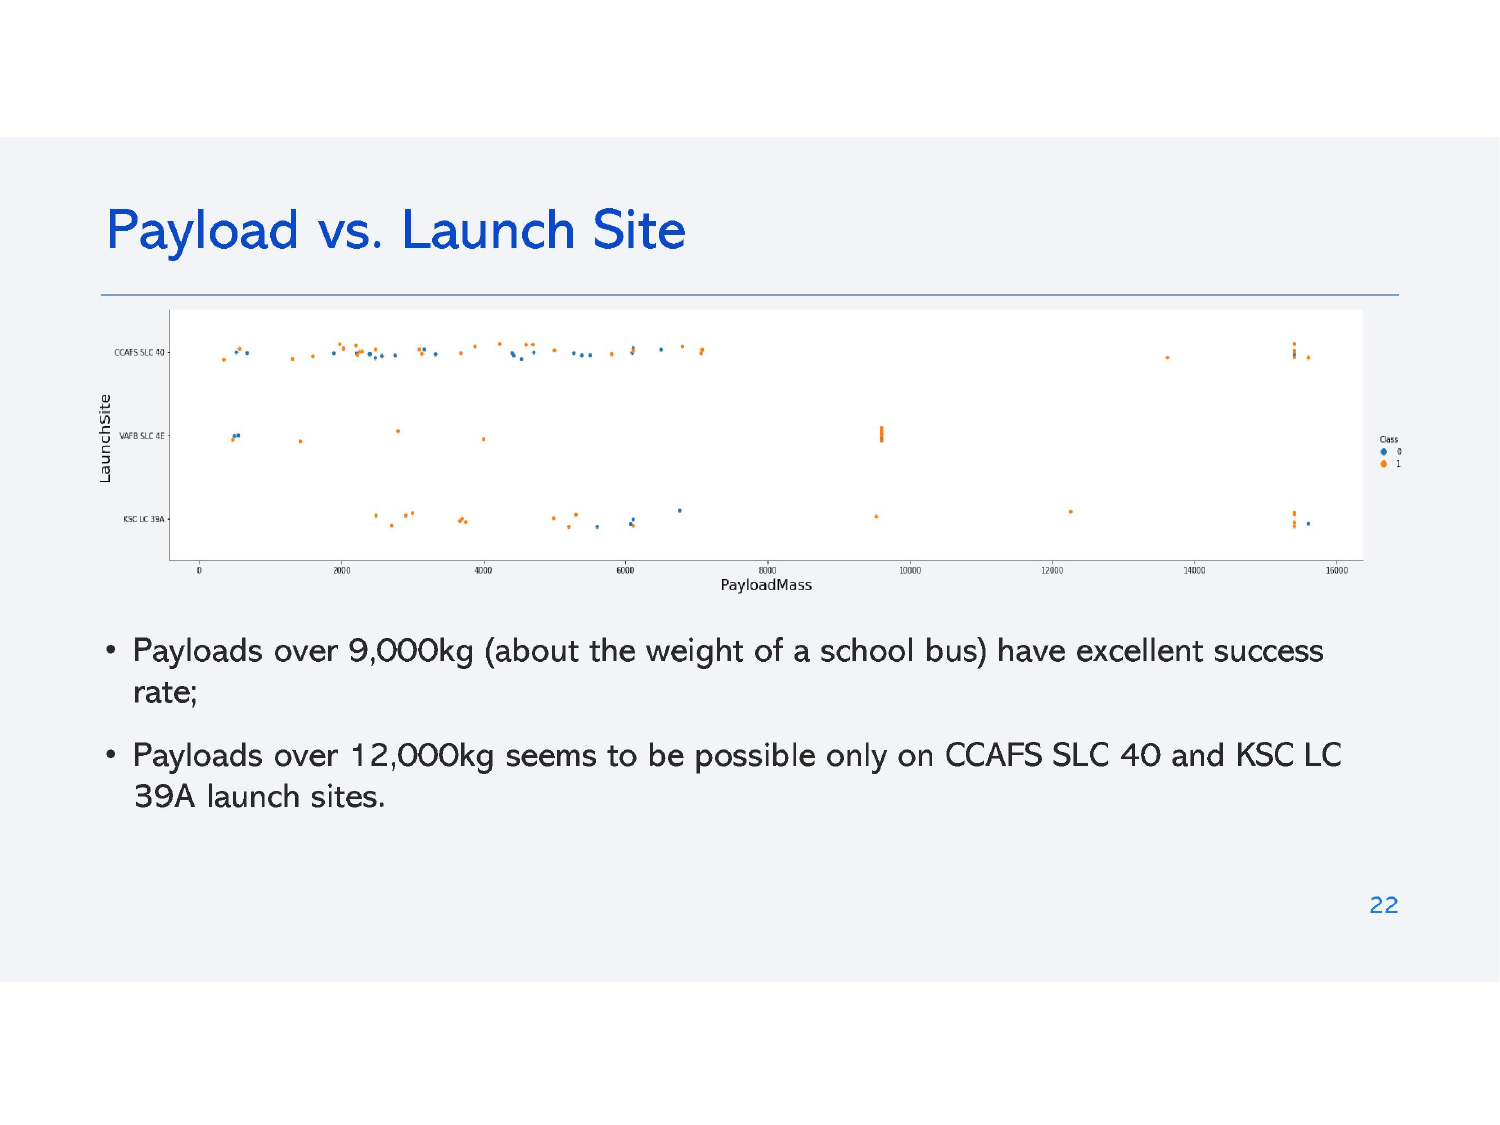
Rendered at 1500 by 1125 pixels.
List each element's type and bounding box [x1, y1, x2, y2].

picture [0, 137, 1500, 982]
